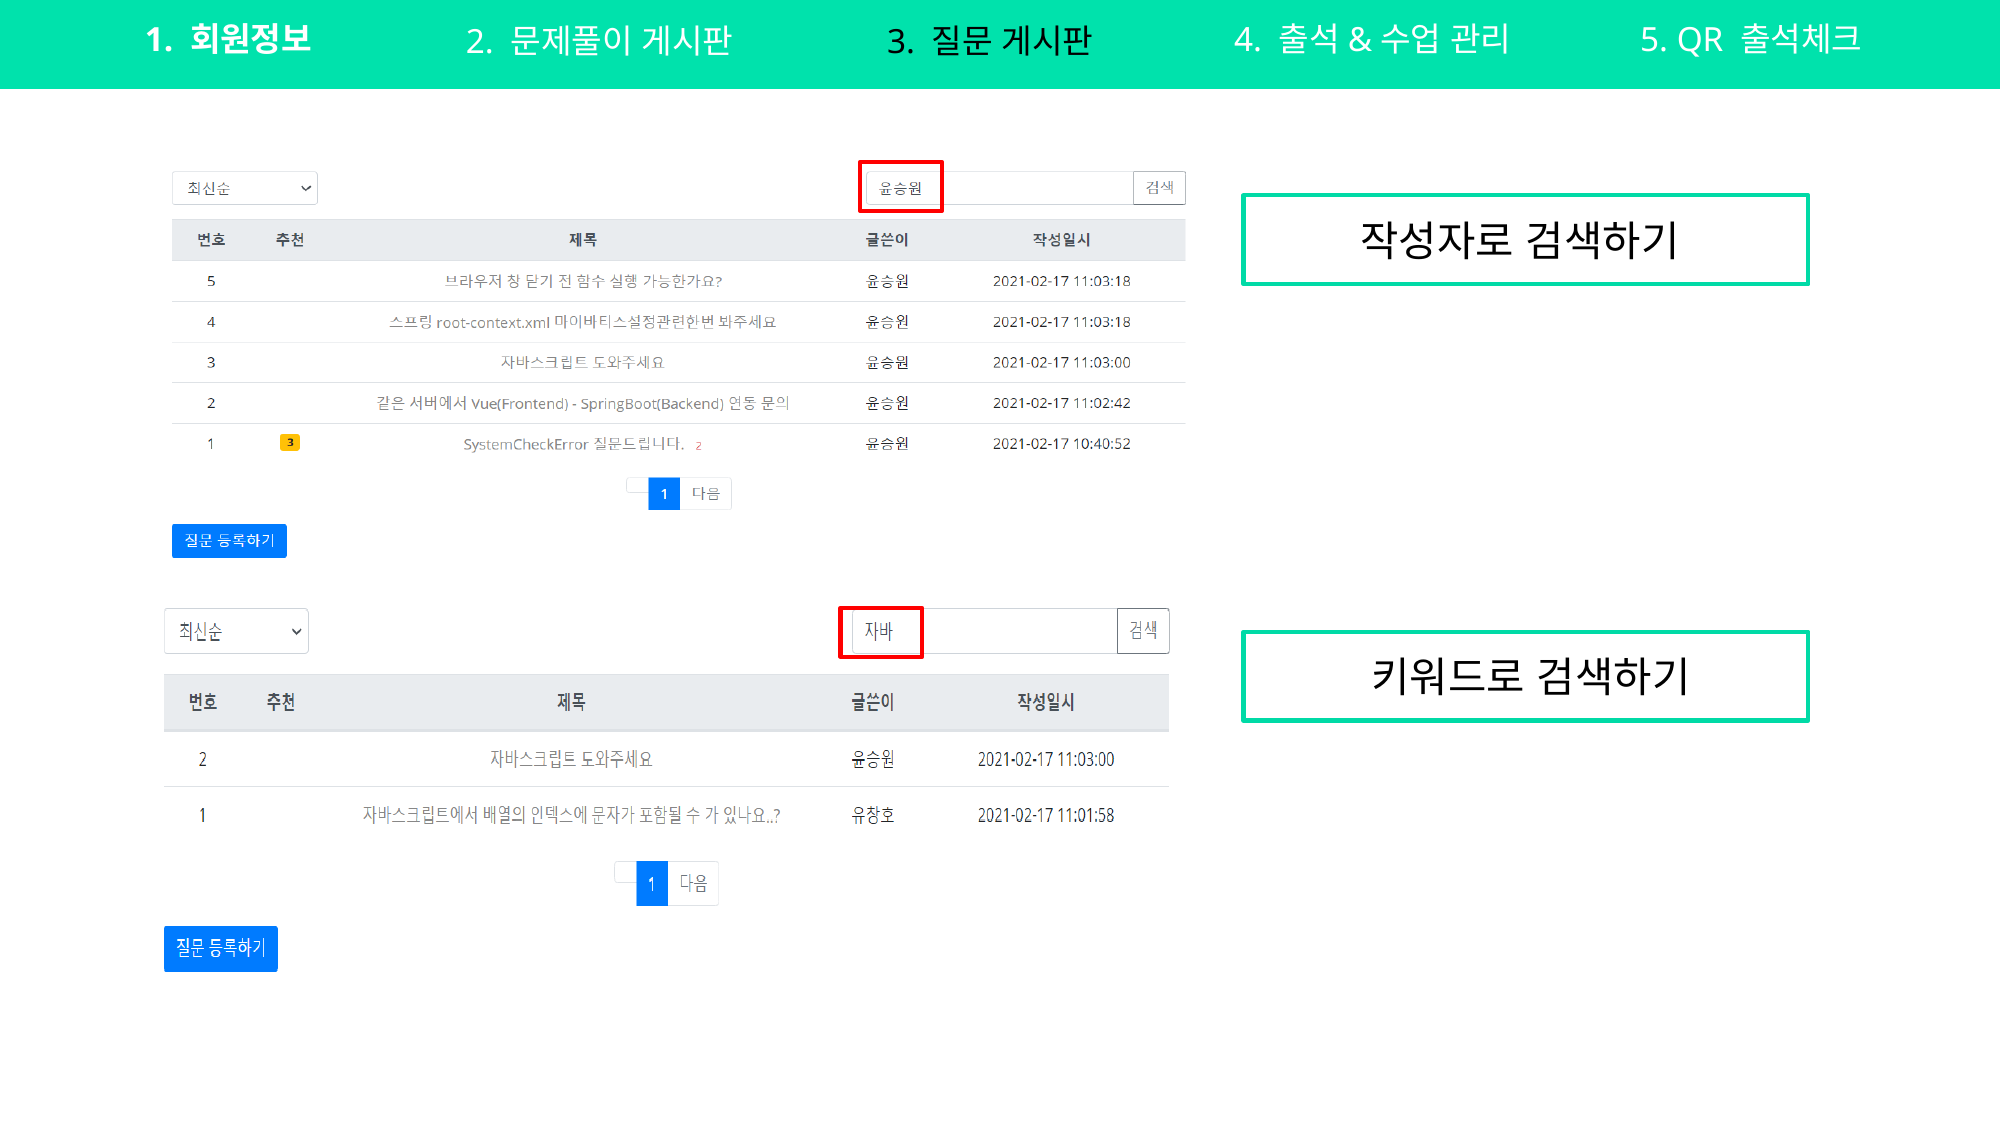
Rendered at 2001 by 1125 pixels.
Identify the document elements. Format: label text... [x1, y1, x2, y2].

text_box [0, 0, 2000, 89]
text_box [1549, 10, 1912, 69]
text_box 키워드로 검색하기 [1241, 630, 1810, 723]
picture [164, 161, 1194, 563]
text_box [0, 10, 1547, 69]
text_box 작성자로 검색하기 [1241, 193, 1810, 286]
picture [156, 595, 1174, 986]
